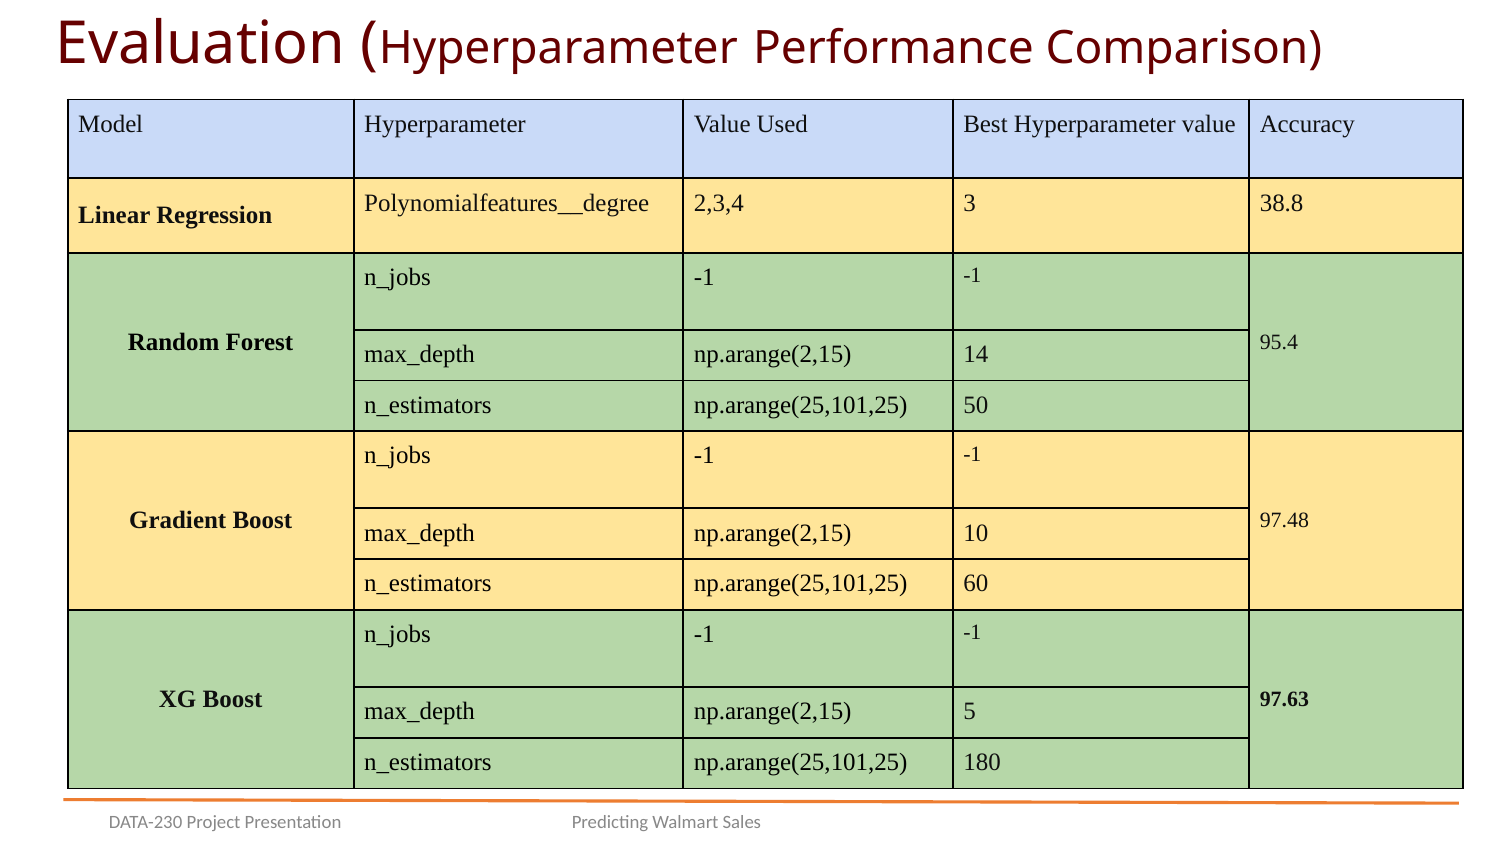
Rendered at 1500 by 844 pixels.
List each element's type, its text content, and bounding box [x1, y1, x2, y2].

table_cell 3 [954, 179, 1248, 252]
table_cell 5 [954, 688, 1248, 737]
text_box DATA-230 Project Presentation [103, 813, 441, 838]
table_cell n_jobs [355, 432, 682, 507]
table_cell -1 [684, 611, 952, 686]
table_header Model [69, 100, 353, 177]
table_cell np.arange(25,101,25) [684, 381, 952, 430]
table_cell 14 [954, 331, 1248, 380]
table_cell np.arange(2,15) [684, 688, 952, 737]
table_header Best Hyperparameter value [954, 100, 1248, 177]
table_cell n_jobs [355, 254, 682, 329]
table_cell -1 [954, 254, 1248, 329]
table_cell np.arange(25,101,25) [684, 560, 952, 609]
table_cell XG Boost [69, 611, 353, 788]
table_header Value Used [684, 100, 952, 177]
table_cell 97.48 [1250, 432, 1462, 609]
table_cell np.arange(2,15) [684, 331, 952, 380]
table_cell n_estimators [355, 381, 682, 430]
table_cell -1 [954, 611, 1248, 686]
table_cell max_depth [355, 688, 682, 737]
table_cell 10 [954, 509, 1248, 558]
table_cell n_jobs [355, 611, 682, 686]
text_box Predicting Walmart Sales [566, 813, 1294, 838]
table_cell 95.4 [1250, 254, 1462, 430]
text_box Evaluation (Hyperparameter Performance Comparison) [49, 0, 1383, 89]
table_cell np.arange(25,101,25) [684, 739, 952, 788]
table_cell max_depth [355, 331, 682, 380]
table_cell Gradient Boost [69, 432, 353, 609]
table_cell n_estimators [355, 739, 682, 788]
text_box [63, 799, 1459, 804]
table_cell 60 [954, 560, 1248, 609]
table_cell 2,3,4 [684, 179, 952, 252]
table_header Hyperparameter [355, 100, 682, 177]
table_cell np.arange(2,15) [684, 509, 952, 558]
table_cell 180 [954, 739, 1248, 788]
table_header Accuracy [1250, 100, 1462, 177]
table_cell Polynomialfeatures__degree [355, 179, 682, 252]
table_cell 38.8 [1250, 179, 1462, 252]
table_cell -1 [684, 254, 952, 329]
table_cell max_depth [355, 509, 682, 558]
table_cell -1 [684, 432, 952, 507]
table_cell n_estimators [355, 560, 682, 609]
table_cell Linear Regression [69, 179, 353, 252]
table_cell 50 [954, 381, 1248, 430]
table_cell -1 [954, 432, 1248, 507]
table_cell 97.63 [1250, 611, 1462, 788]
table_cell Random Forest [69, 254, 353, 430]
